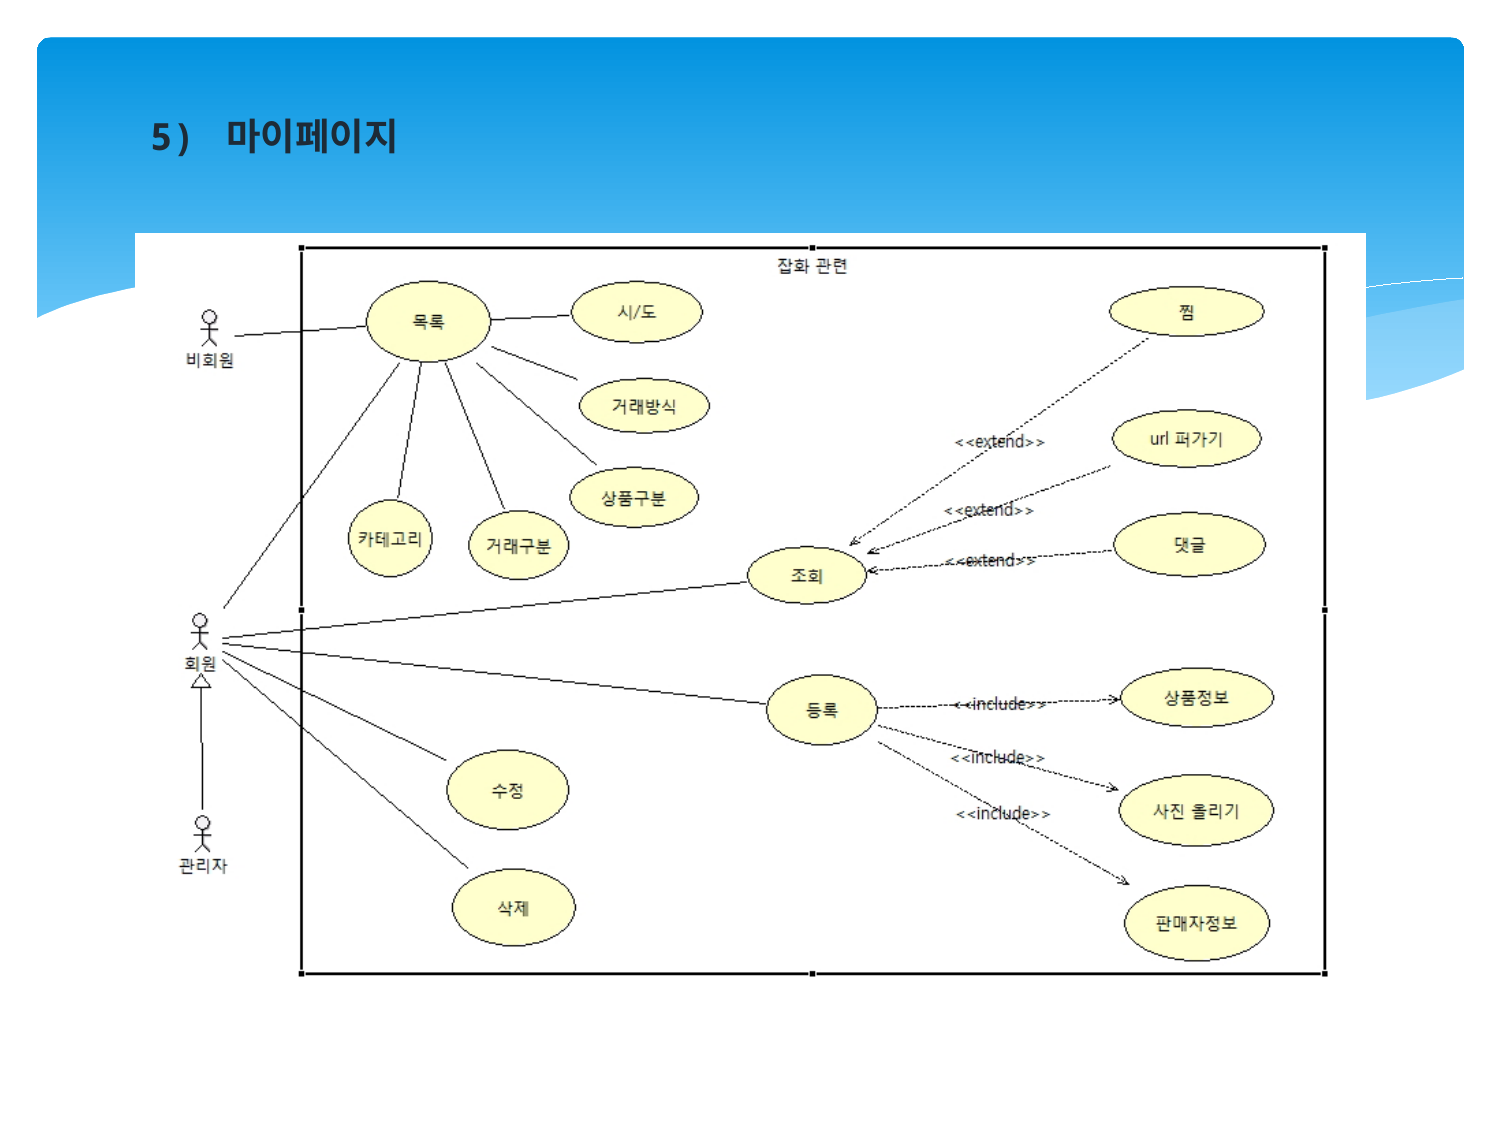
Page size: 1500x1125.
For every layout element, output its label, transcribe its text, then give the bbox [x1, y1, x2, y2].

picture [134, 232, 1366, 989]
text_box 5) 마이페이지 [135, 67, 1485, 200]
